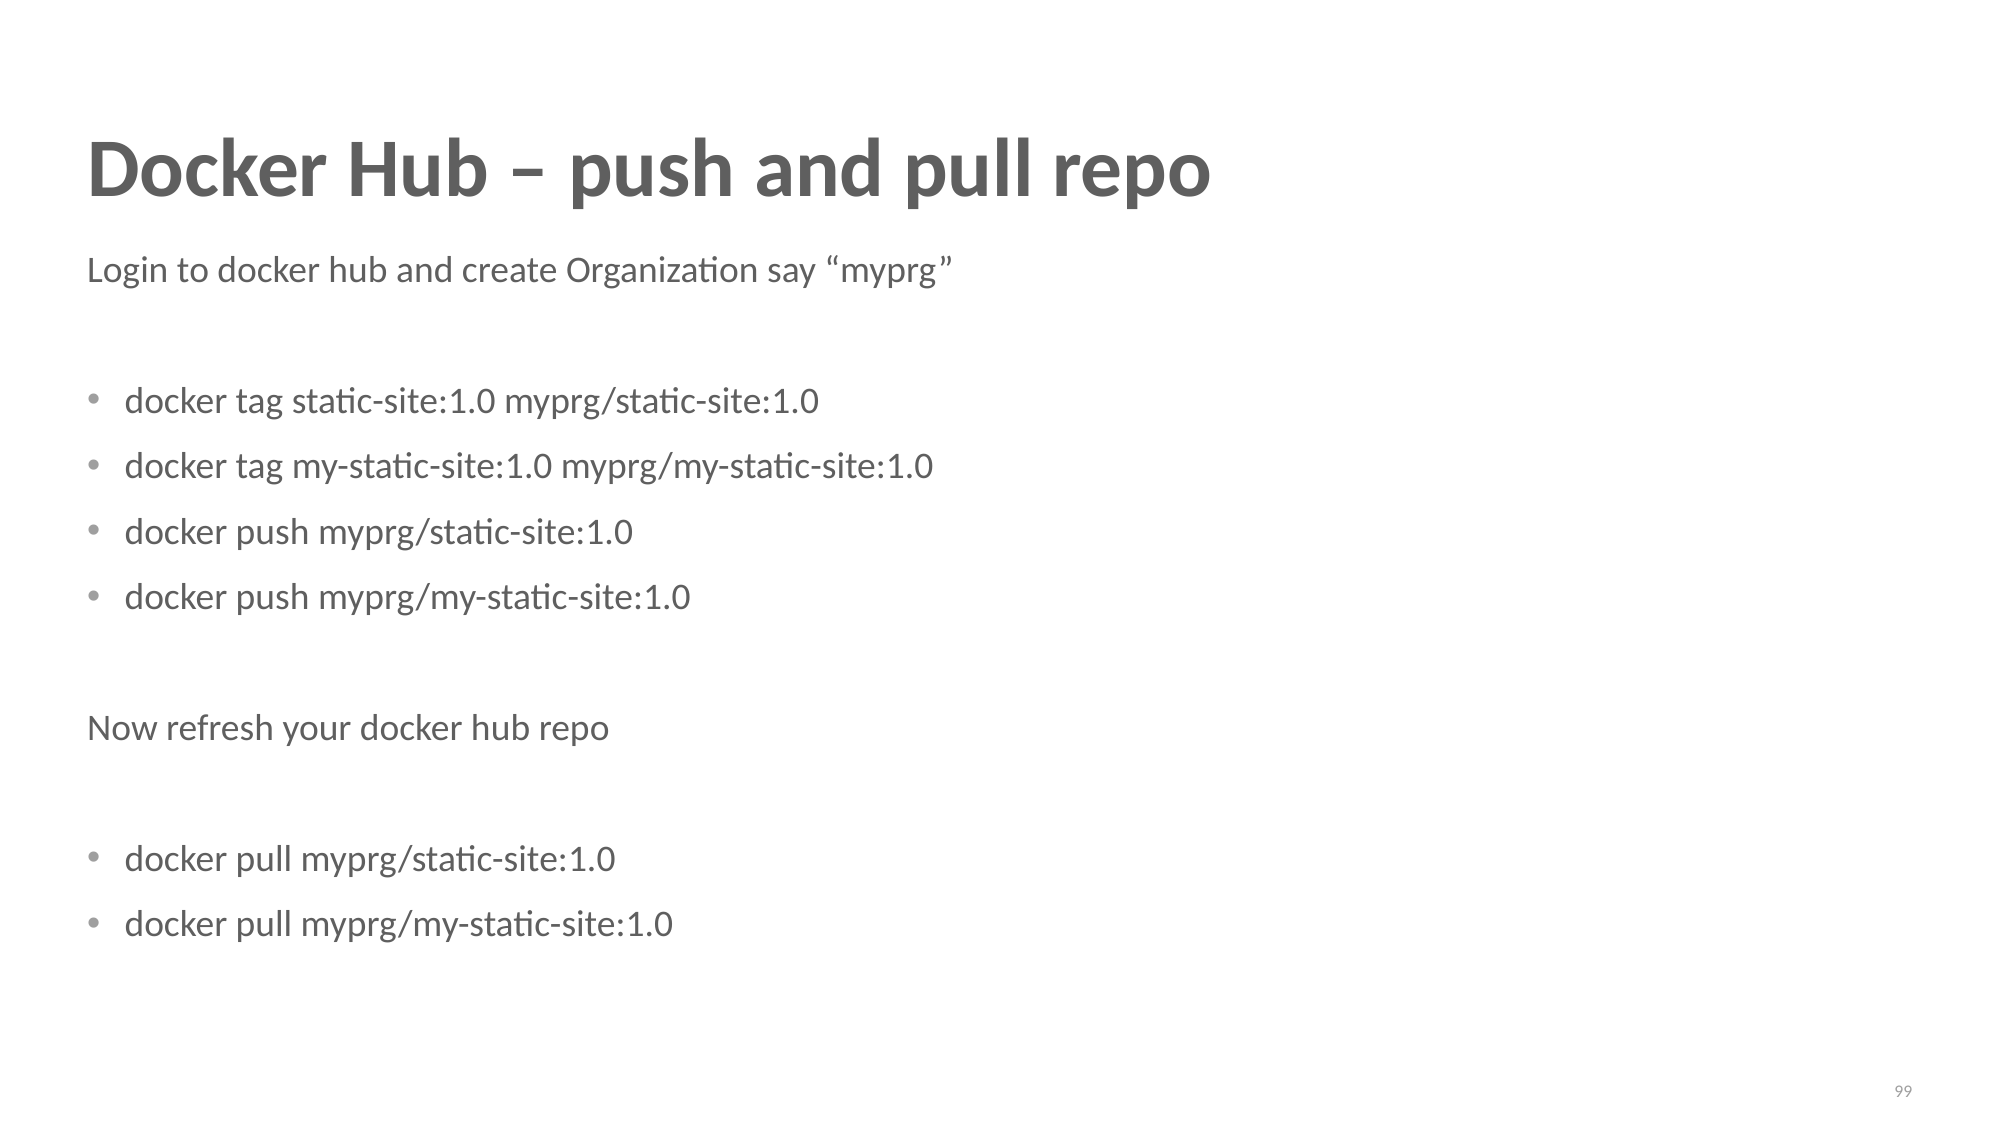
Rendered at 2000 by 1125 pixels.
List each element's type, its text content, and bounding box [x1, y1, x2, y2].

list Login to docker hub and create Organization say “myprg” docker tag static-site:1.0 myprg/static-site:1.0 docker tag my-static-site:1.0 myprg/my-static-site:1.0 docker push myprg/static-site:1.0 docker push myprg/my-static-site:1.0 Now refresh your docker hub repo docker pull myprg/static-site:1.0 docker pull myprg/my-static-site:1.0 [87, 249, 1346, 971]
slide_number 99 [1849, 1075, 1913, 1106]
title Docker Hub – push and pull repo [87, 66, 1913, 213]
